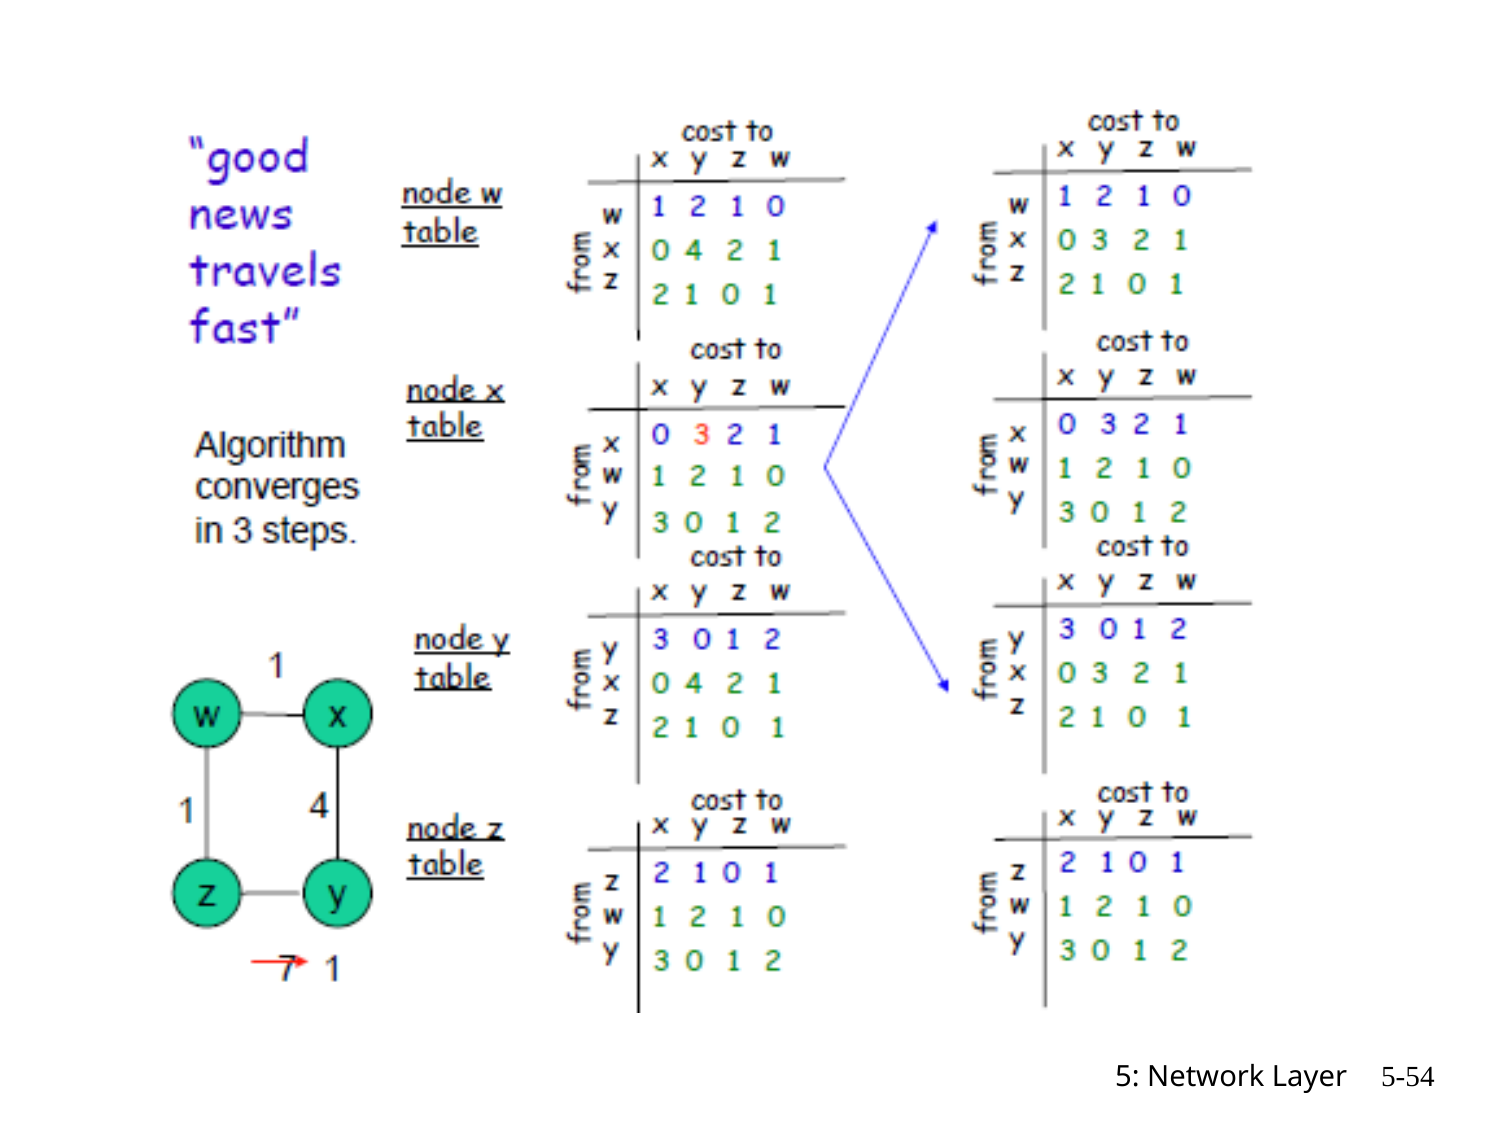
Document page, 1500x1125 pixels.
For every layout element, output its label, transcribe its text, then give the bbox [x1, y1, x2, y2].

slide_number 5-54 [1338, 1049, 1451, 1125]
footer 5: Network Layer [887, 1049, 1338, 1125]
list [109, 89, 1346, 1013]
